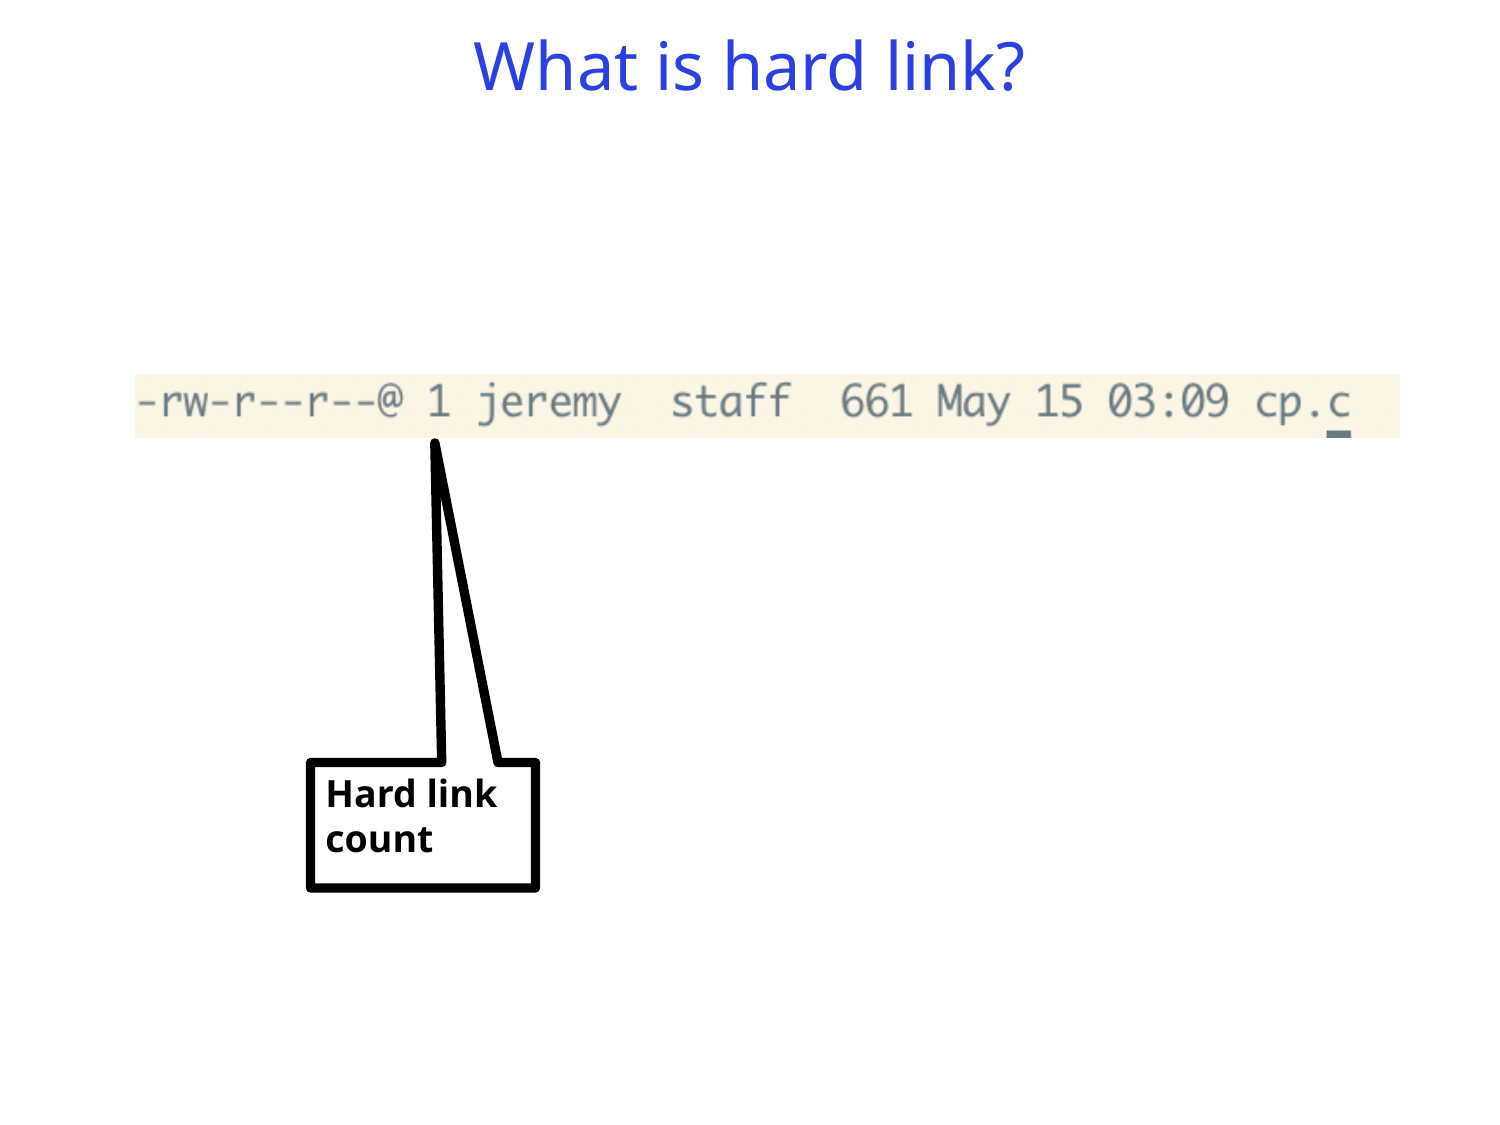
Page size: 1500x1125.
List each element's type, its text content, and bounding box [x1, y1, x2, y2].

list [99, 149, 1400, 988]
title What is hard link? [162, 24, 1338, 113]
text_box Hard link count [310, 446, 536, 889]
picture [135, 374, 1400, 438]
